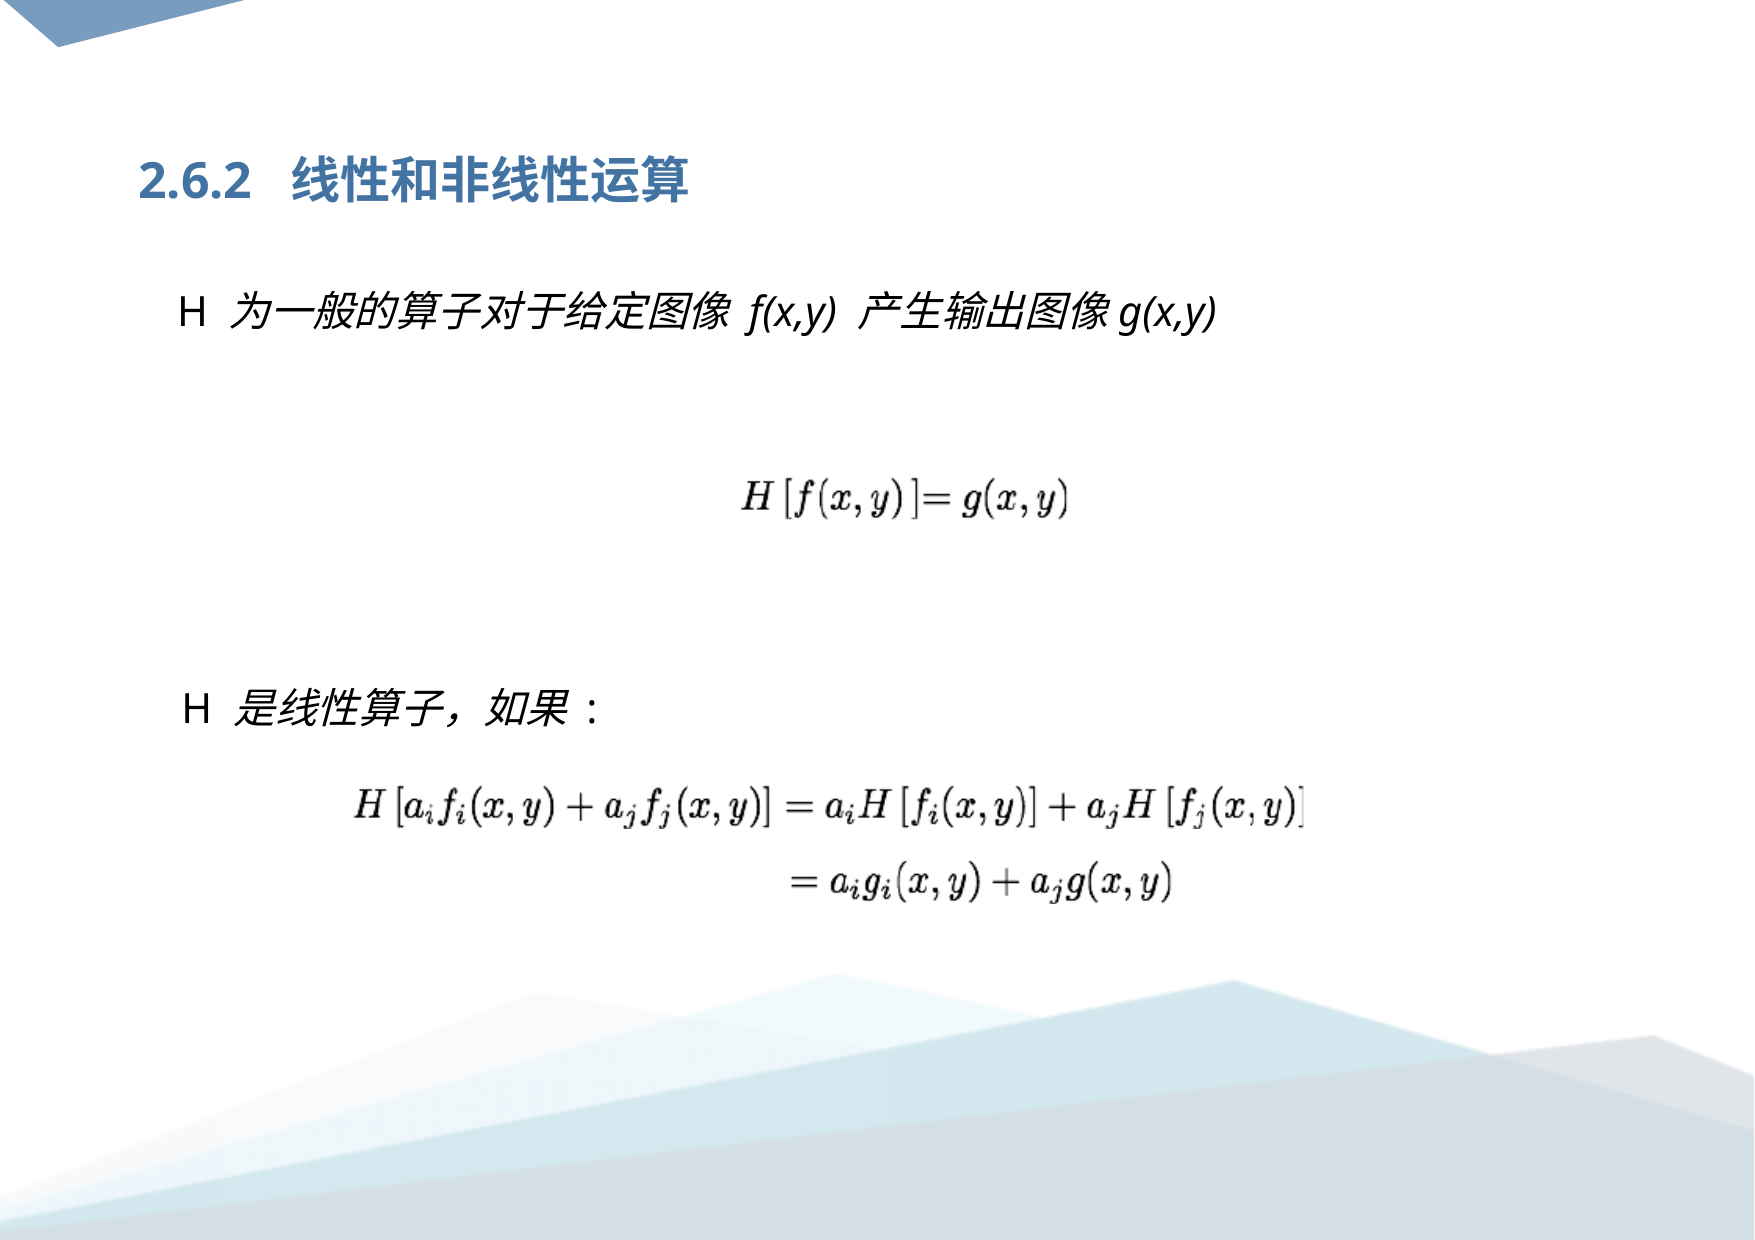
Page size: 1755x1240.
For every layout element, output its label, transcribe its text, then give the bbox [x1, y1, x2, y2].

text_box H 为一般的算子对于给定图像 f(x,y) 产生输出图像g(x,y) [177, 284, 1623, 343]
picture [740, 461, 1068, 521]
text_box H 是线性算子，如果 : [181, 696, 1351, 740]
text_box [3, 0, 245, 48]
picture [352, 769, 1307, 829]
text_box 2.6.2 线性和非线性运算 [138, 168, 1437, 216]
picture [789, 844, 1173, 904]
picture [0, 974, 1755, 1240]
